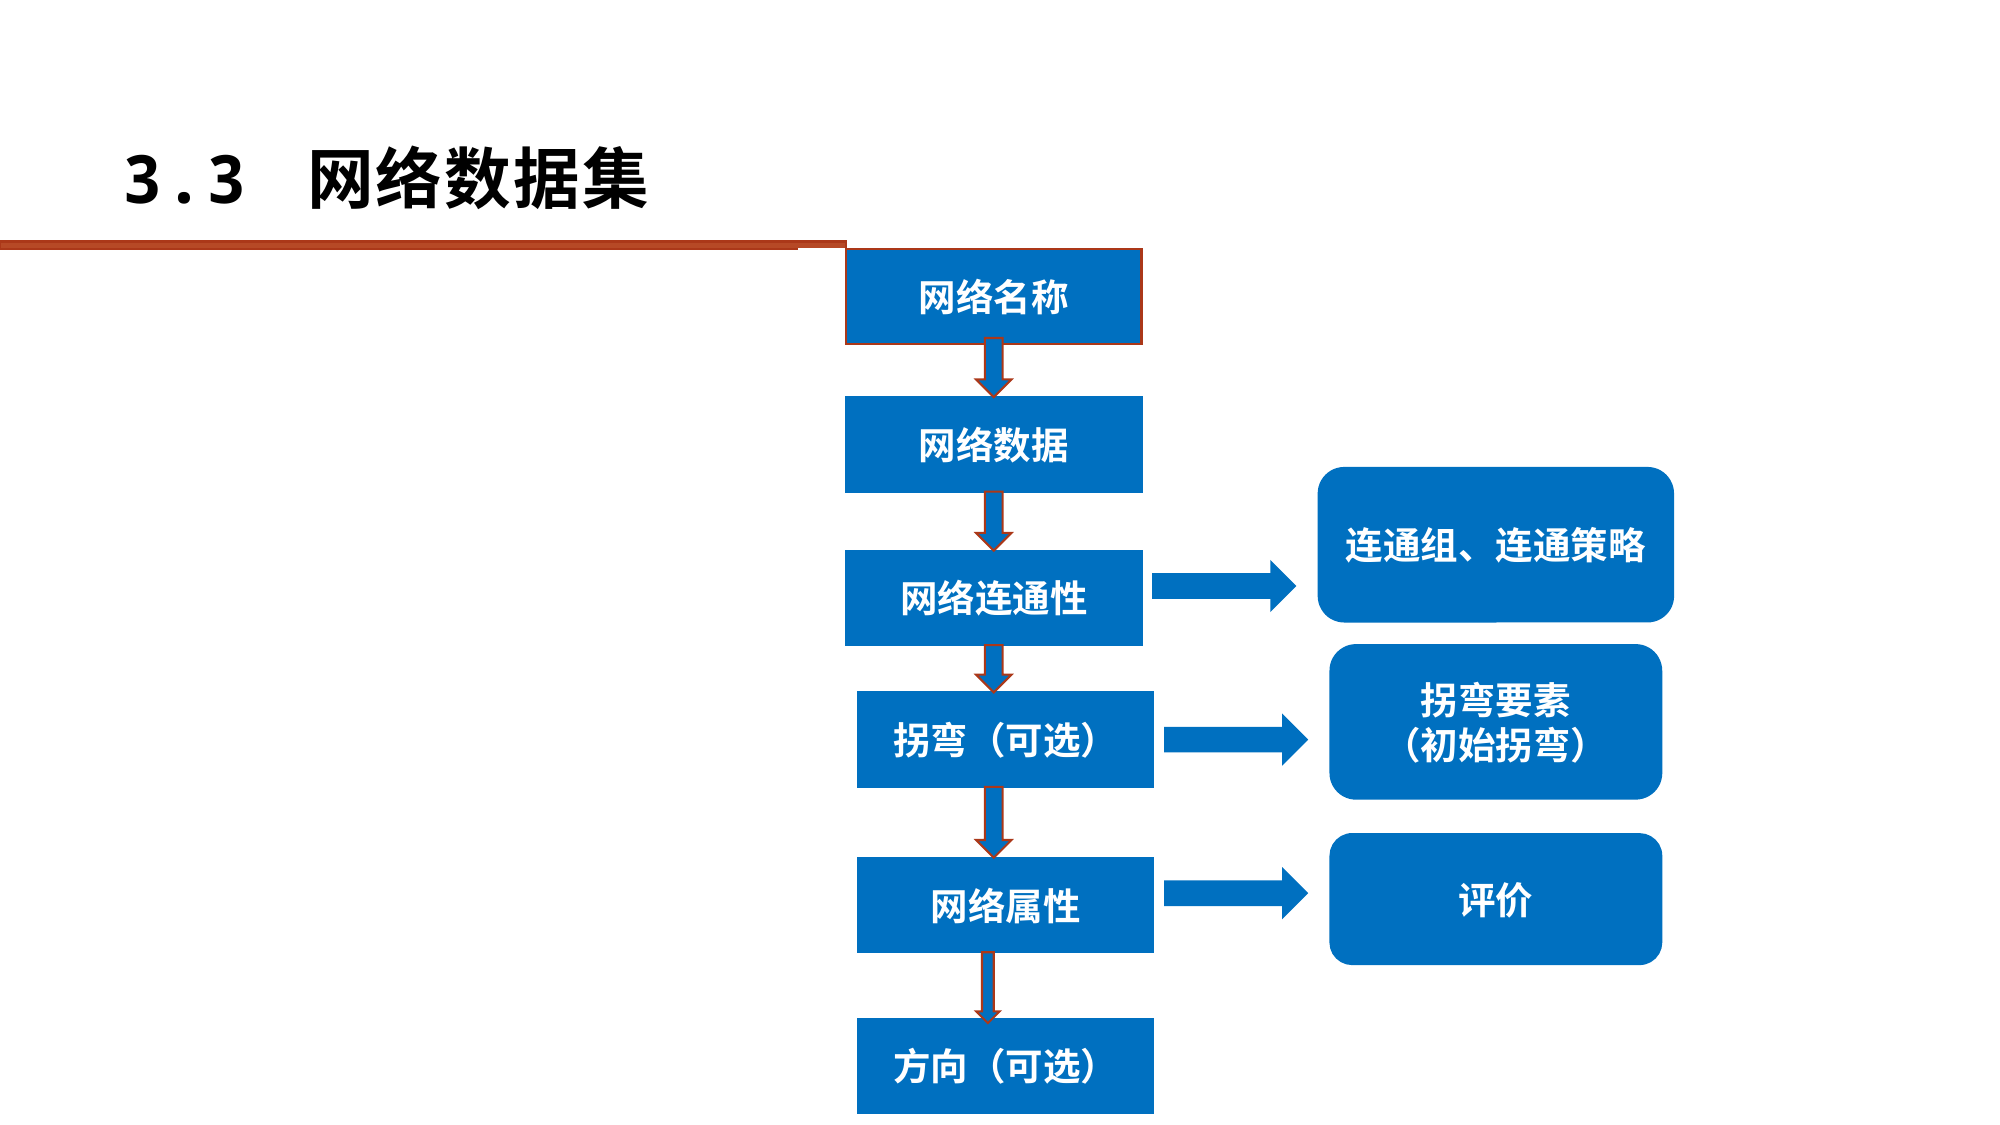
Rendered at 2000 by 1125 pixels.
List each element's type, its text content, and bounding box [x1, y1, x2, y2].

text_box 连通组、连通策略 [1317, 466, 1675, 623]
text_box 网络连通性 [845, 550, 1143, 646]
text_box 网络属性 [857, 857, 1154, 953]
text_box 网络名称 [845, 248, 1143, 345]
text_box [798, 248, 1792, 1125]
text_box [973, 951, 1003, 1025]
text_box 网络数据 [845, 396, 1143, 493]
text_box 拐弯要素 （初始拐弯） [1329, 644, 1663, 800]
text_box [973, 644, 1014, 694]
text_box [1164, 867, 1309, 920]
text_box 评价 [1329, 833, 1663, 966]
text_box 拐弯（可选） [857, 691, 1154, 788]
text_box [1164, 713, 1309, 766]
text_box [1152, 559, 1297, 613]
text_box [973, 336, 1014, 399]
text_box 方向（可选） [857, 1018, 1154, 1114]
title 3.3 网络数据集 [108, 0, 1608, 226]
text_box [973, 785, 1014, 860]
text_box [973, 490, 1014, 553]
